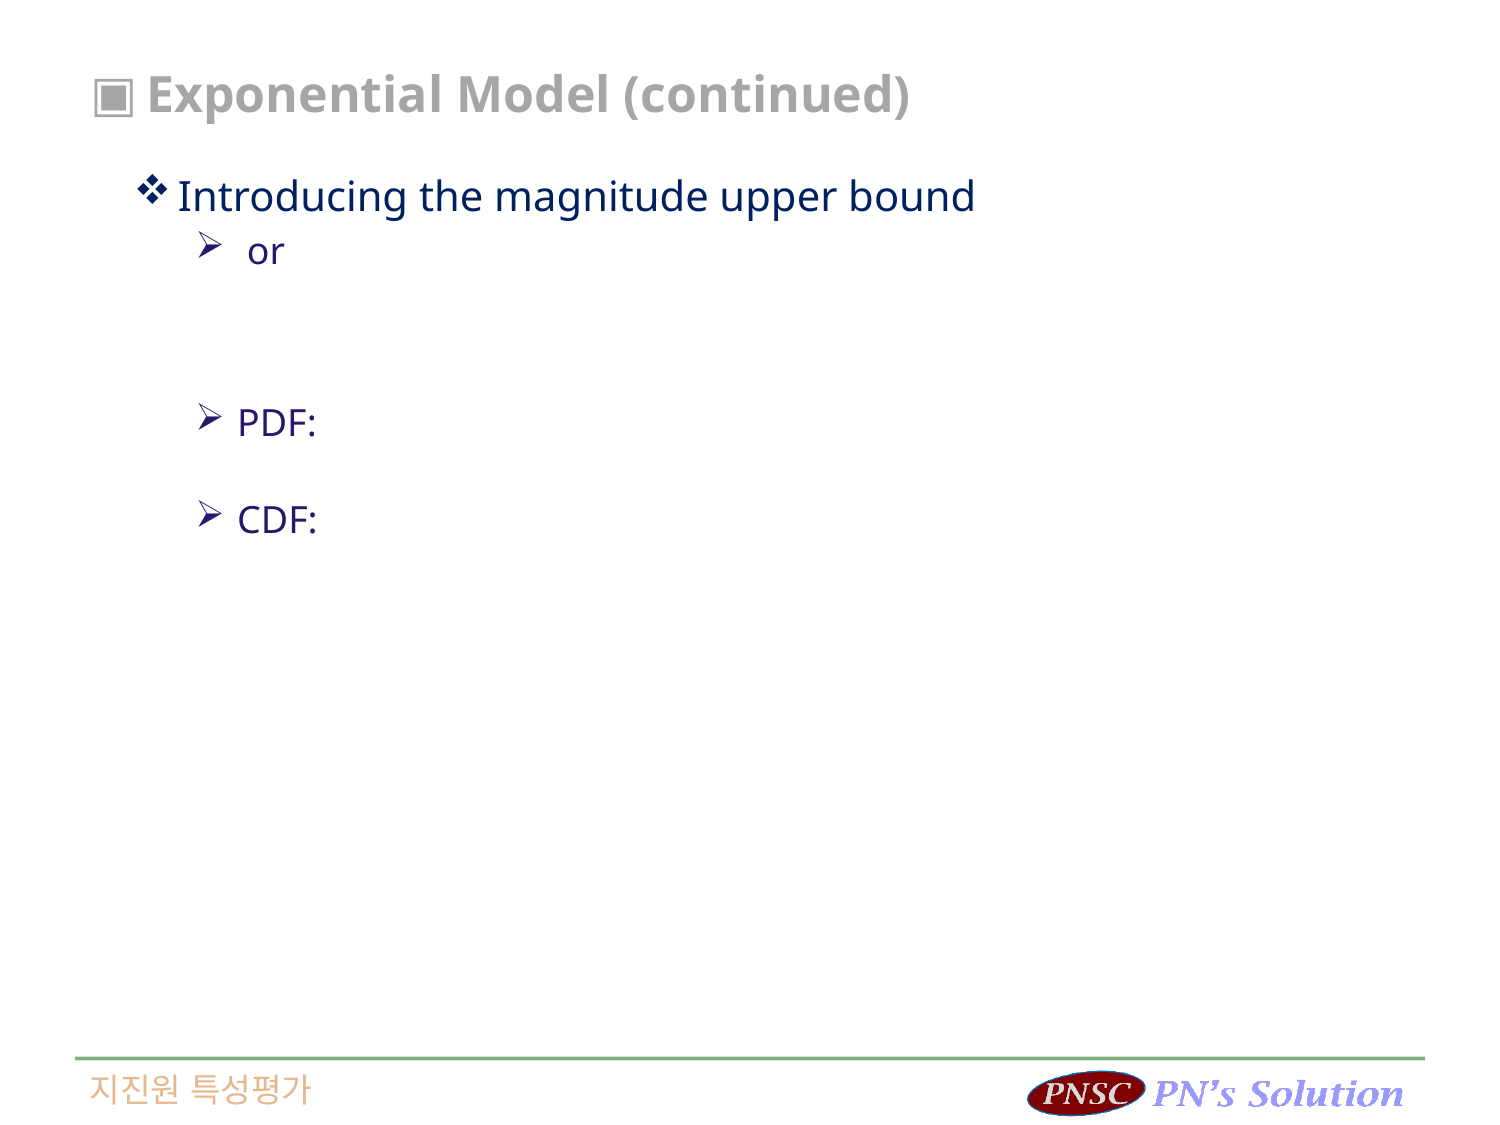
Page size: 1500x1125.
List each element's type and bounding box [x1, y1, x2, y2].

picture [1022, 1062, 1425, 1125]
